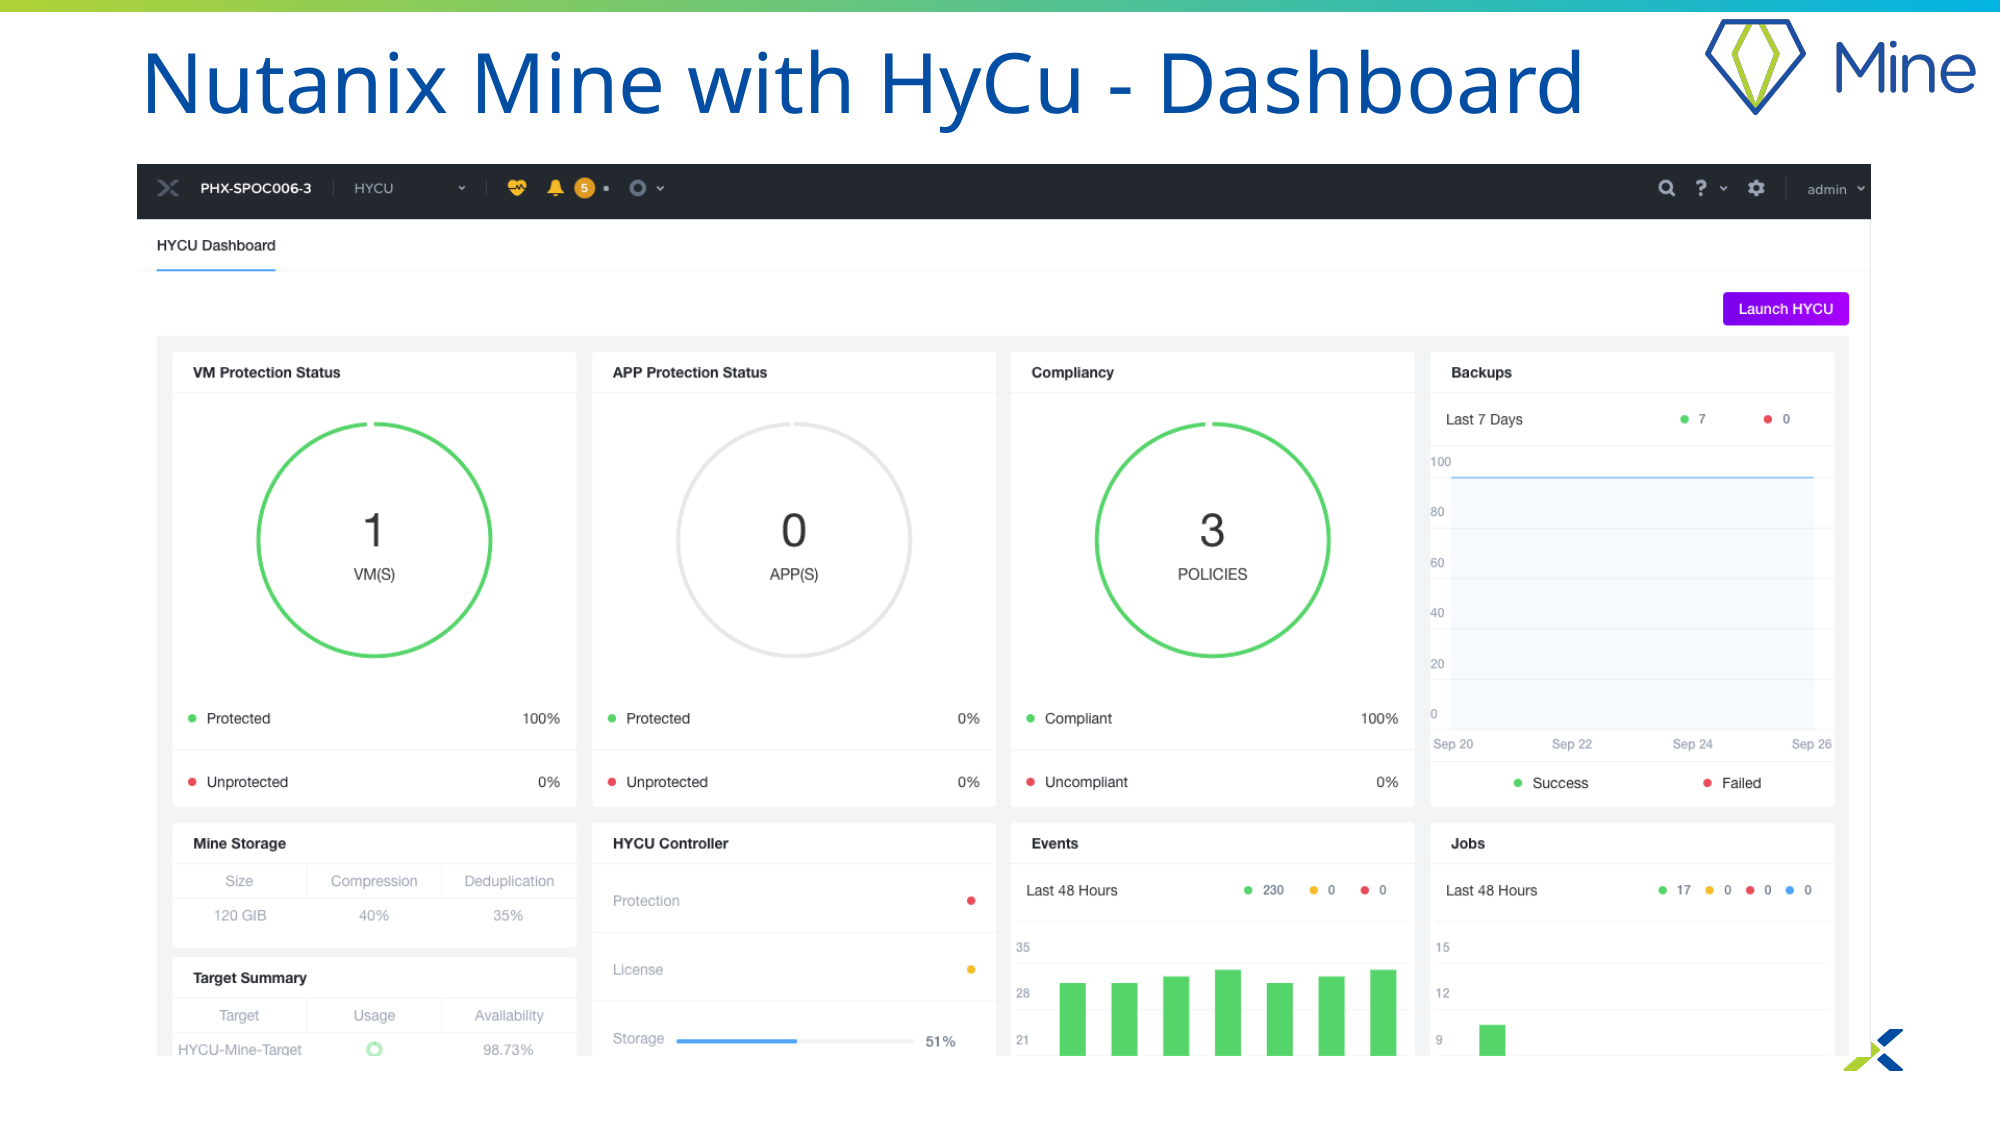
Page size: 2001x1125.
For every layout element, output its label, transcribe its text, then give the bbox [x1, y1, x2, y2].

picture [137, 164, 1871, 1057]
title Nutanix Mine with HyCu - Dashboard [118, 11, 1890, 130]
picture [1637, 0, 2001, 125]
